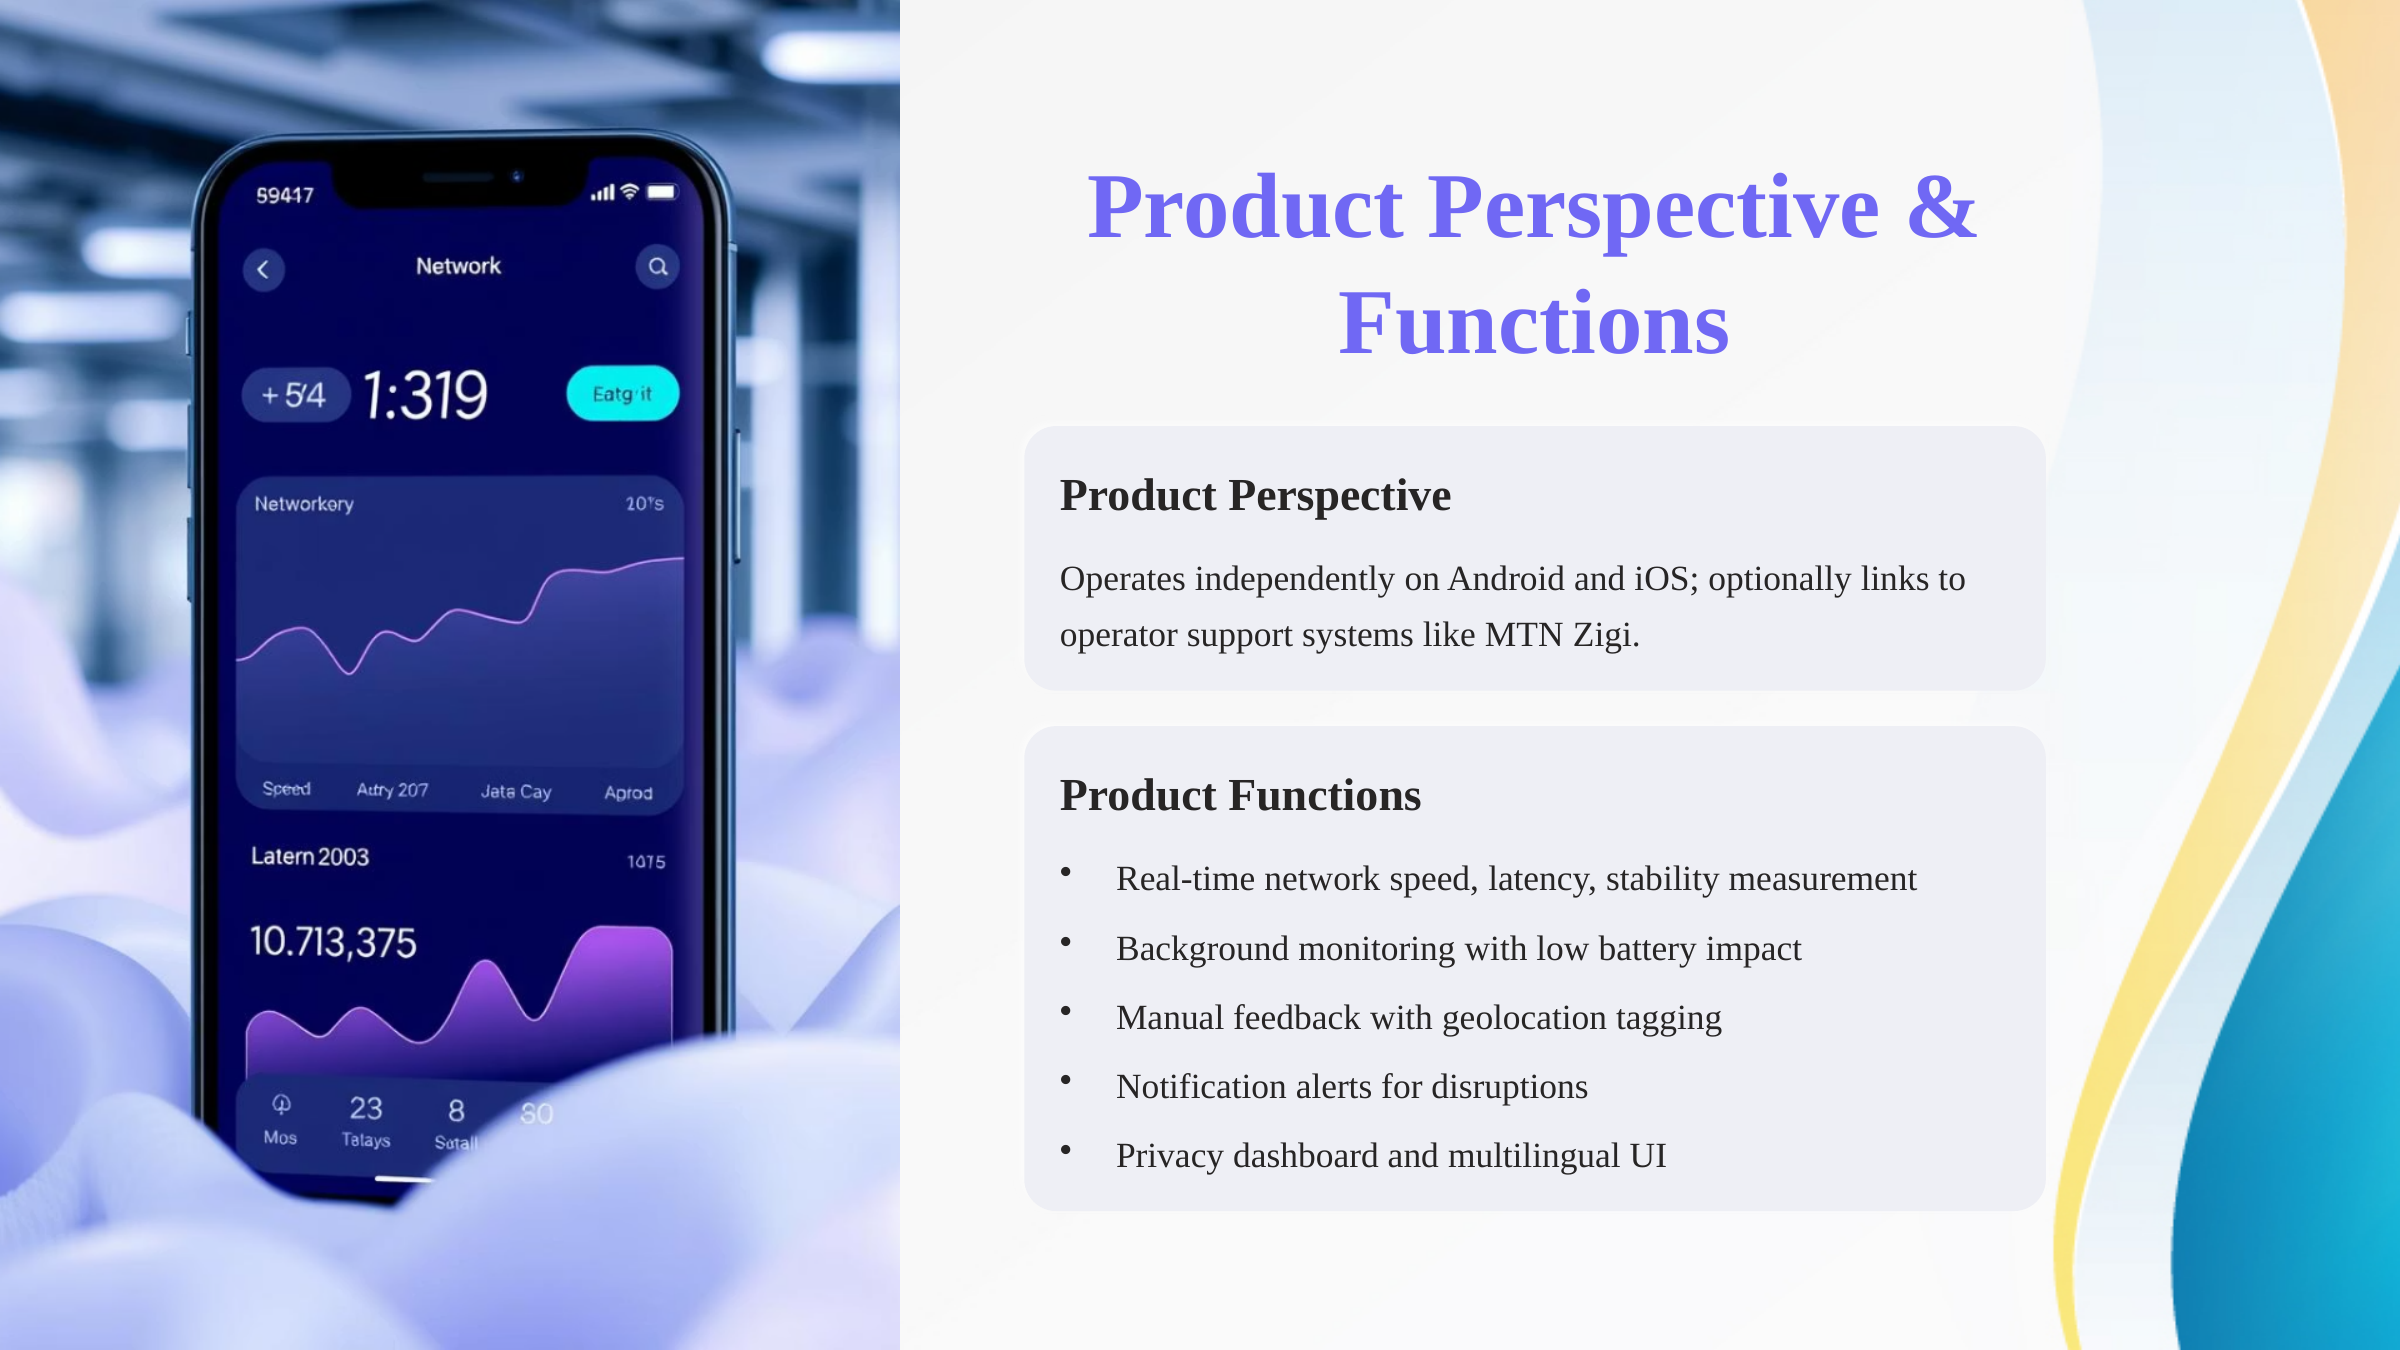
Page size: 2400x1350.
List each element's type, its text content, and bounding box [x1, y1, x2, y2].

text_box Product Functions [1059, 761, 1528, 821]
text_box Product Perspective & Functions [1024, 138, 2046, 373]
picture [0, 0, 2400, 1350]
text_box [1024, 726, 2046, 1212]
text_box [1024, 426, 2046, 691]
text_box Real-time network speed, latency, stability measurement [1059, 841, 2240, 899]
text_box Privacy dashboard and multilingual UI [1059, 1118, 2240, 1176]
text_box Product Perspective [1059, 461, 1528, 520]
text_box Notification alerts for disruptions [1059, 1049, 2240, 1107]
text_box Manual feedback with geolocation tagging [1059, 980, 2240, 1037]
text_box Background monitoring with low battery impact [1059, 910, 2240, 968]
text_box Operates independently on Android and iOS; optionally links to operator support systems like MTN Zigi. [1059, 541, 2037, 655]
